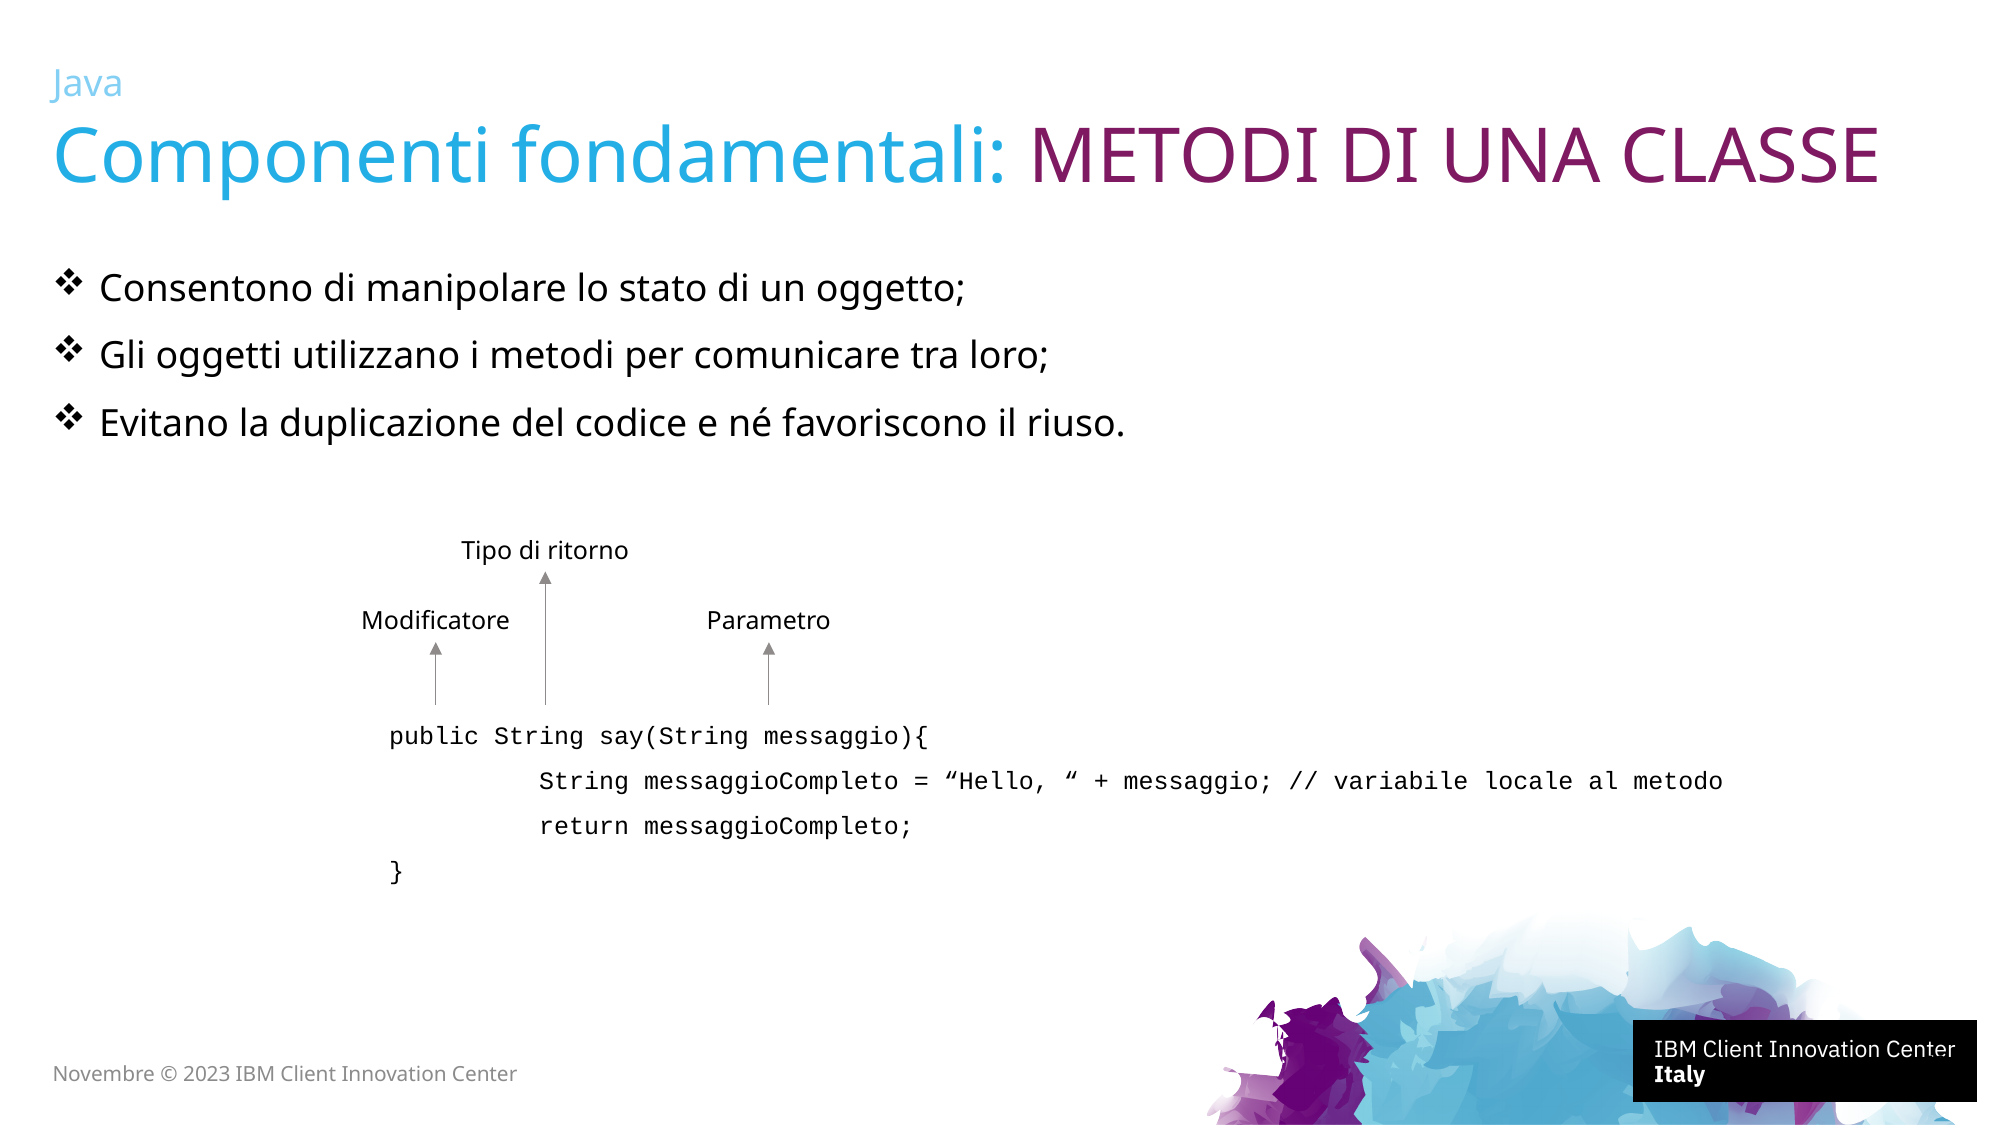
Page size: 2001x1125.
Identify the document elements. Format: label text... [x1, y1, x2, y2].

text_box 47 [1881, 1039, 1961, 1085]
list Java [37, 56, 713, 106]
text_box public String say(String messaggio){ String messaggioCompleto = “Hello, “ + messaggio; // variabile locale al metodo return messaggioCompleto; } [299, 697, 1755, 892]
text_box Consentono di manipolare lo stato di un oggetto; Gli oggetti utilizzano i metodi per comunicare tra loro; Evitano la duplicazione del codice e né favoriscono il riuso. [37, 234, 1899, 491]
title Componenti fondamentali: METODI DI UNA CLASSE [37, 105, 1949, 211]
footer Novembre © 2023 IBM Client Innovation Center [37, 1042, 1000, 1103]
text_box Modificatore [346, 596, 525, 642]
text_box Tipo di ritorno [446, 526, 645, 572]
picture [1166, 850, 1977, 1125]
text_box Parametro [691, 596, 846, 642]
